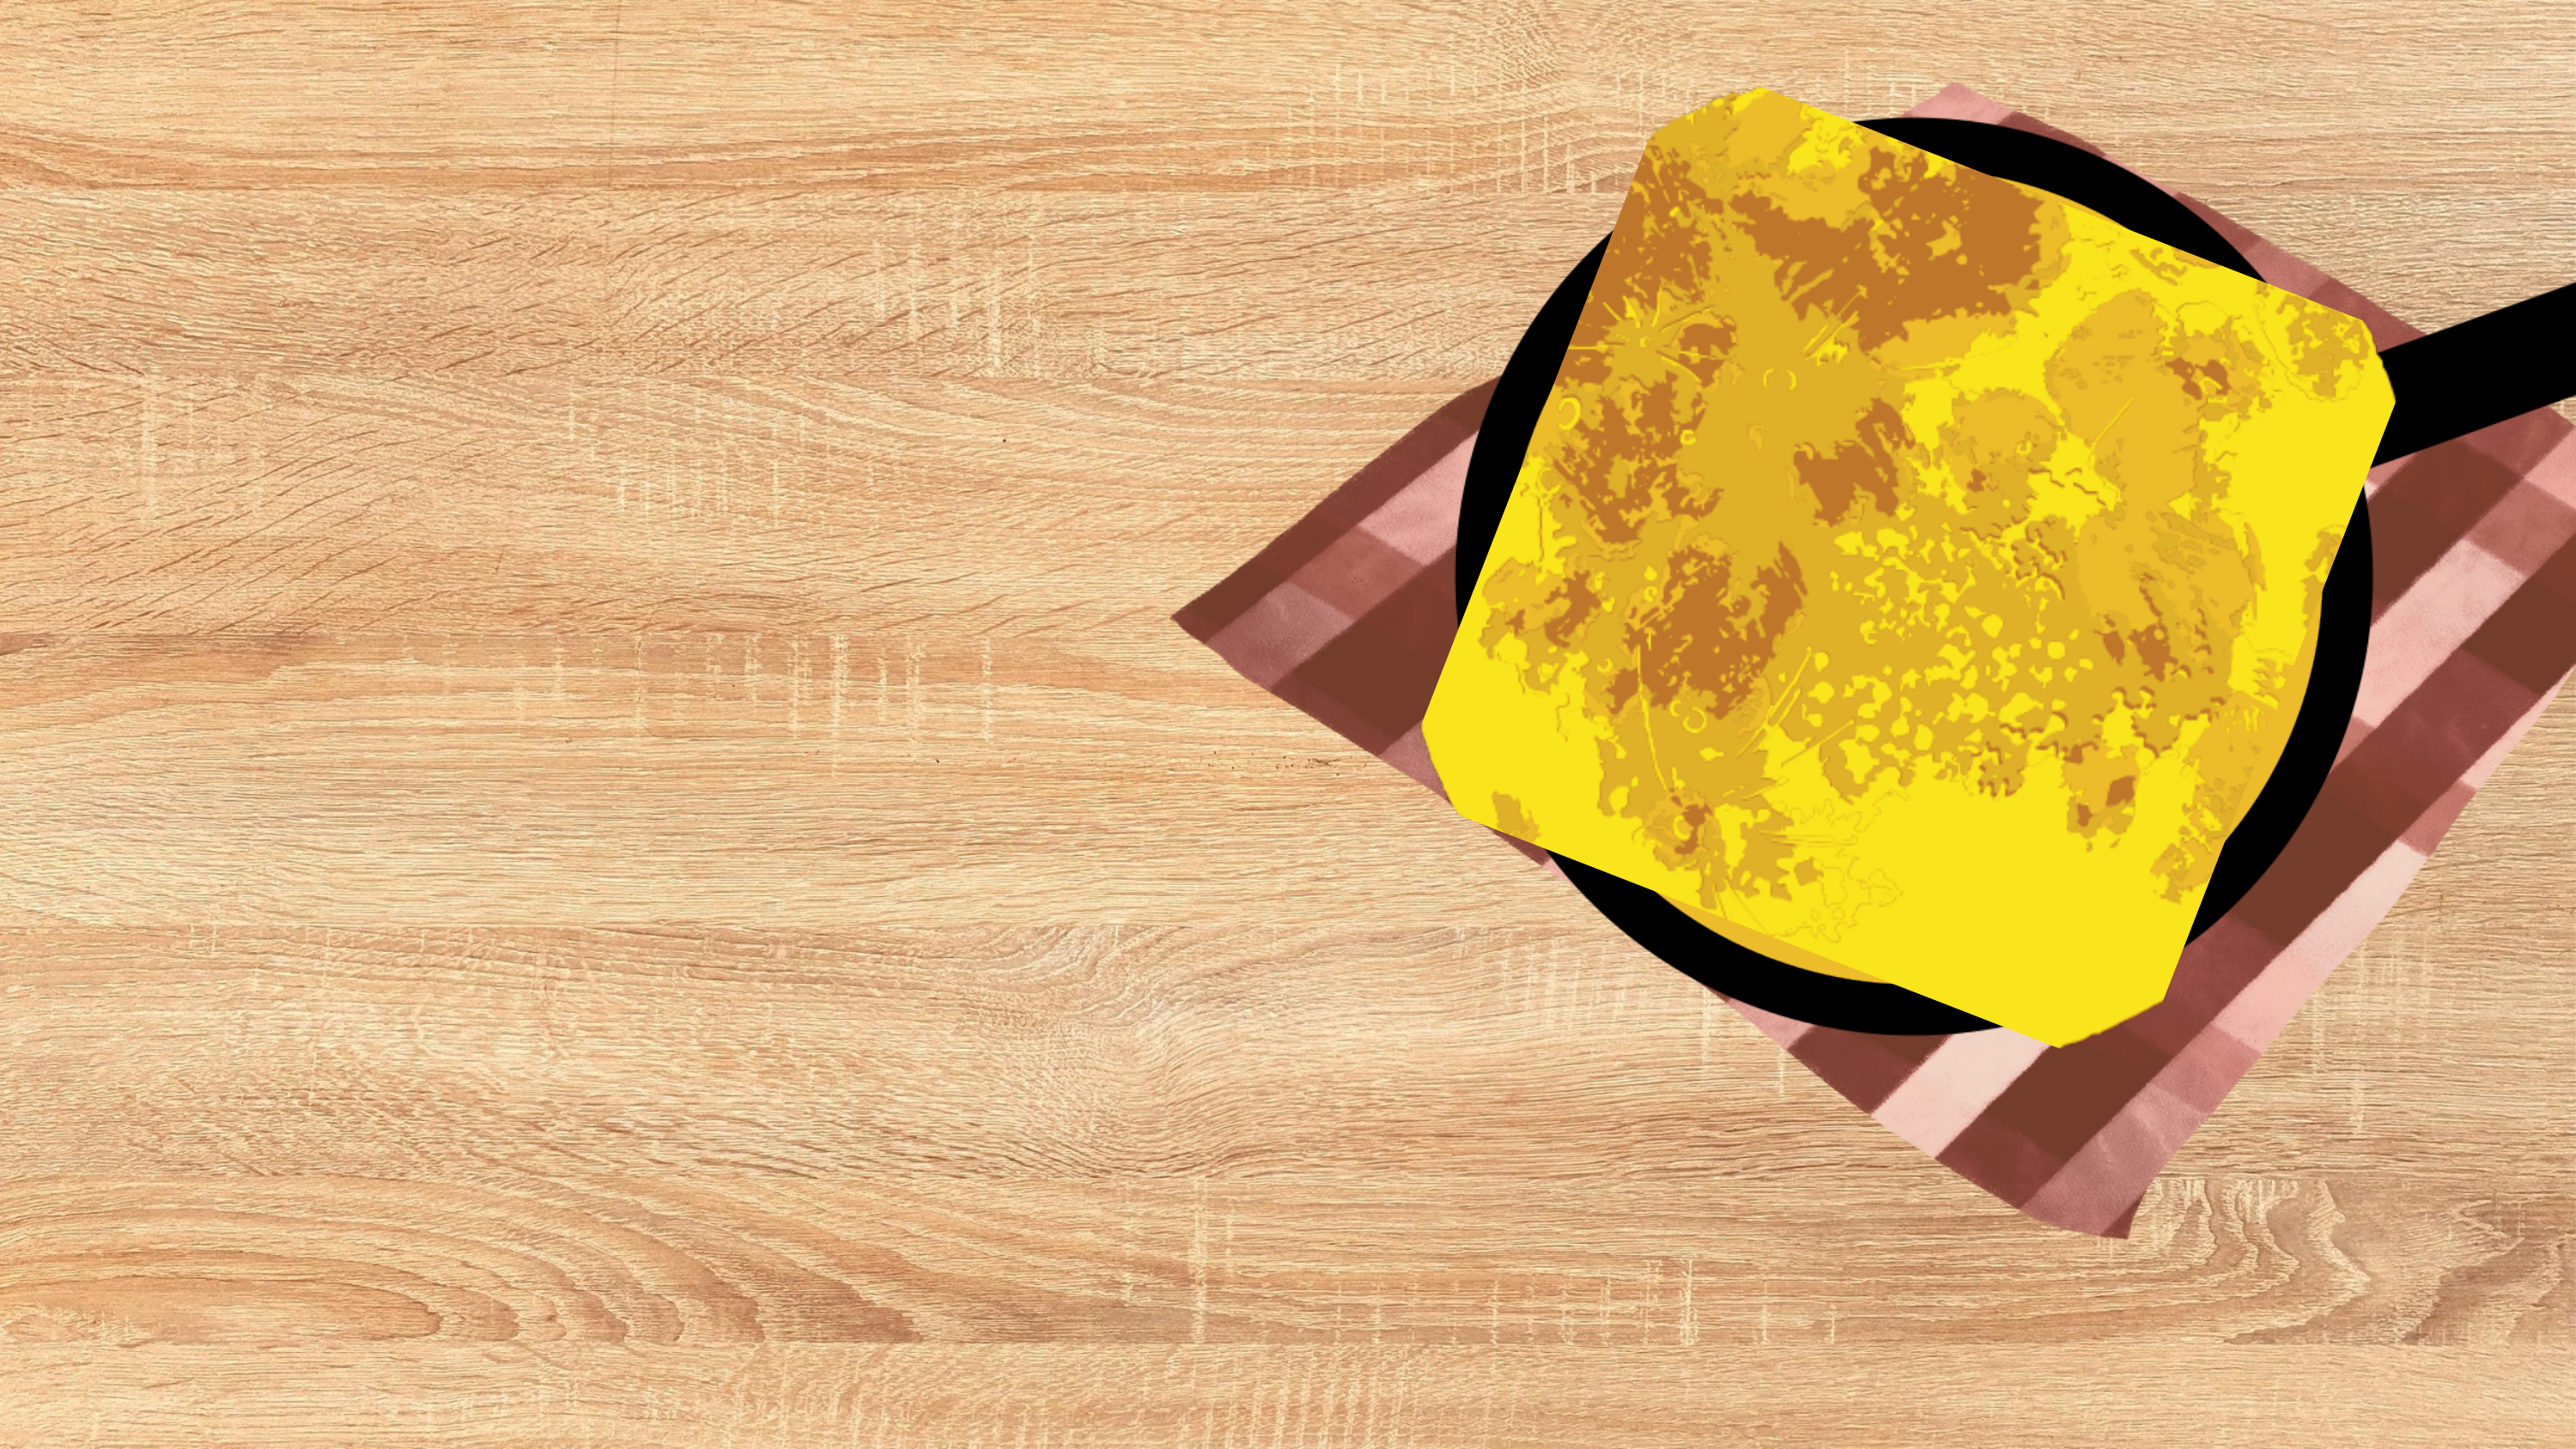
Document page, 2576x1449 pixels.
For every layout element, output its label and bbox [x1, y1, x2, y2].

text_box [1512, 170, 2302, 962]
text_box [0, 0, 2576, 1449]
text_box [1169, 81, 2576, 1240]
